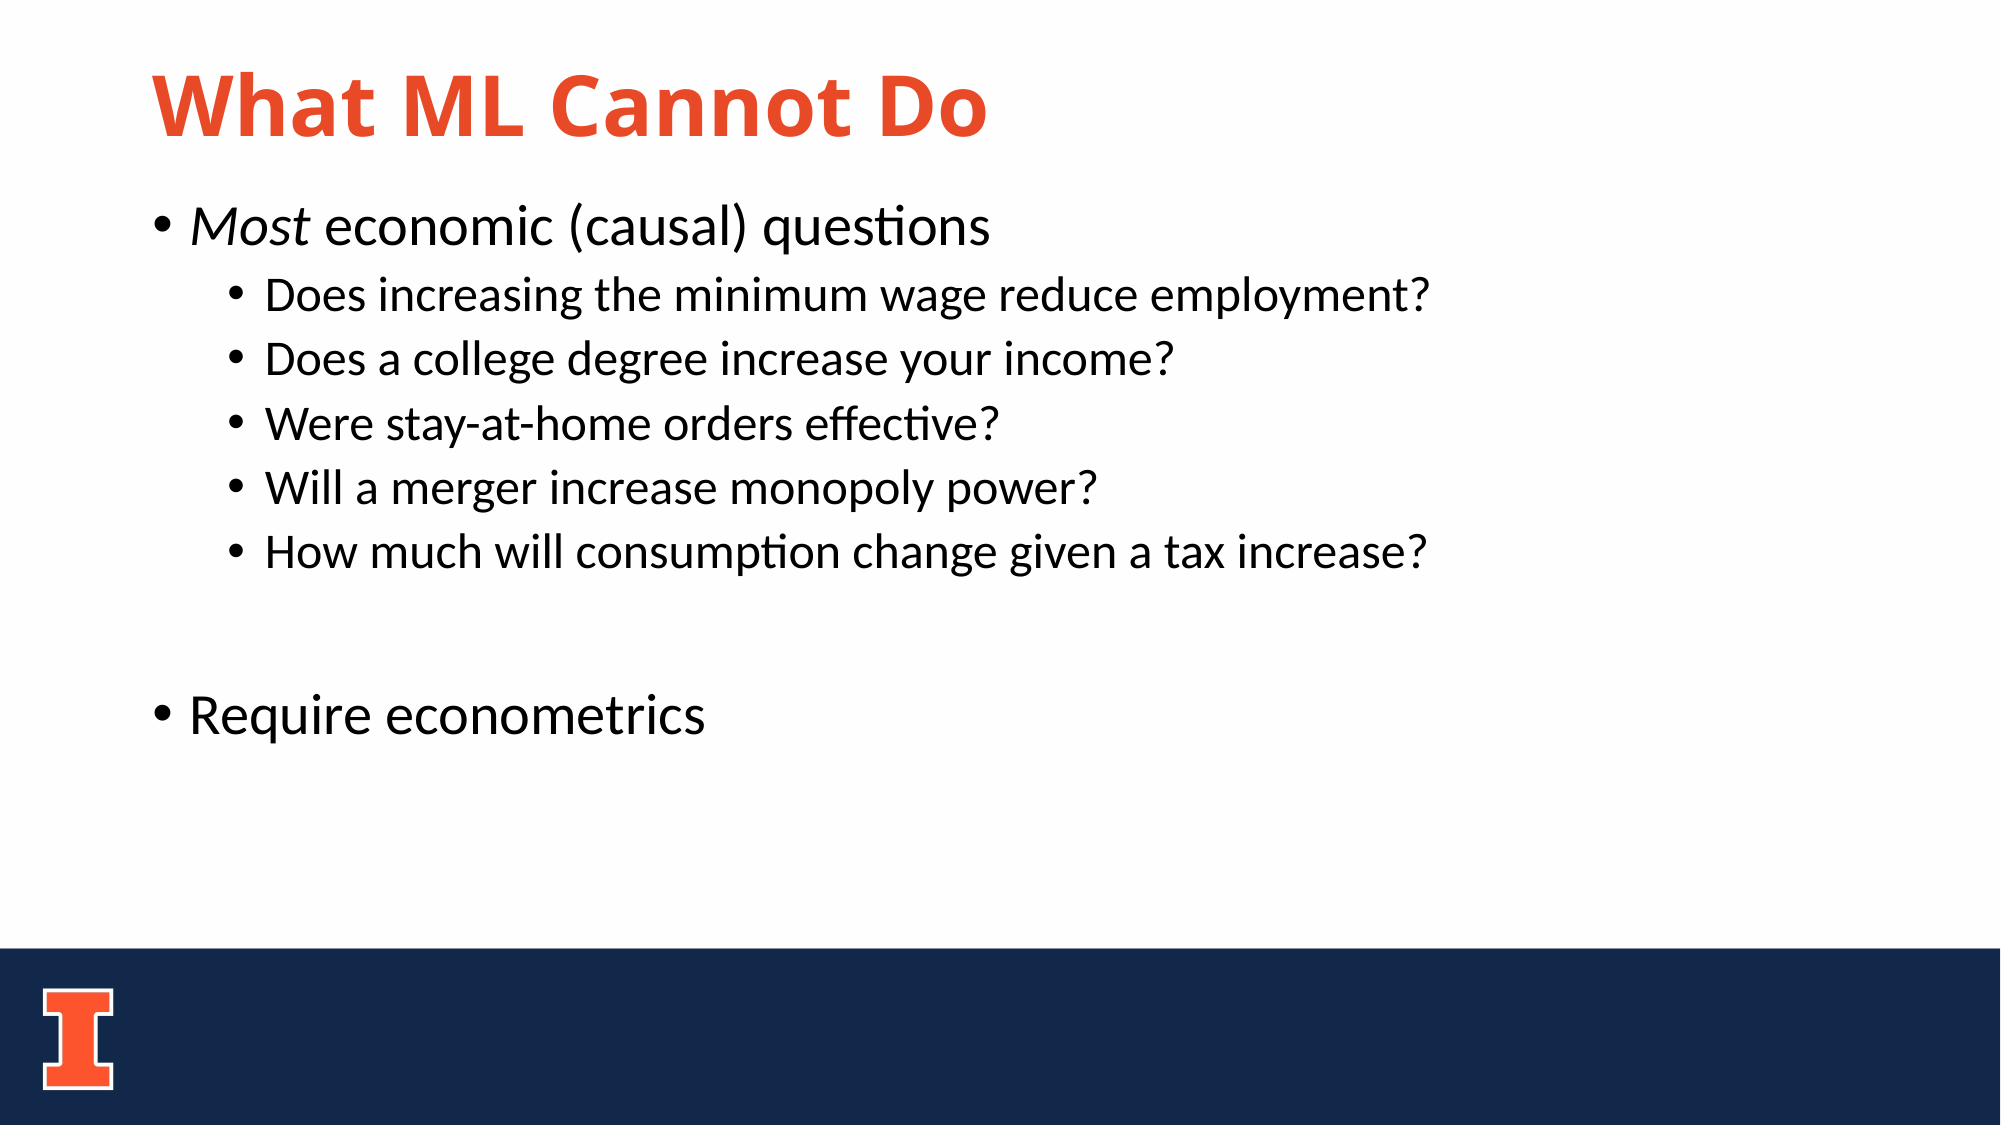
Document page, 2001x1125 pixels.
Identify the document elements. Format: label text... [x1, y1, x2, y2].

title What ML Cannot Do [137, 56, 1863, 163]
picture [0, 0, 2001, 1125]
list Most economic (causal) questions Does increasing the minimum wage reduce employment? Does a college degree increase your income? Were stay-at-home orders effective? Will a merger increase monopoly power? How much will consumption change given a tax increase? Require econometrics [137, 187, 1863, 940]
